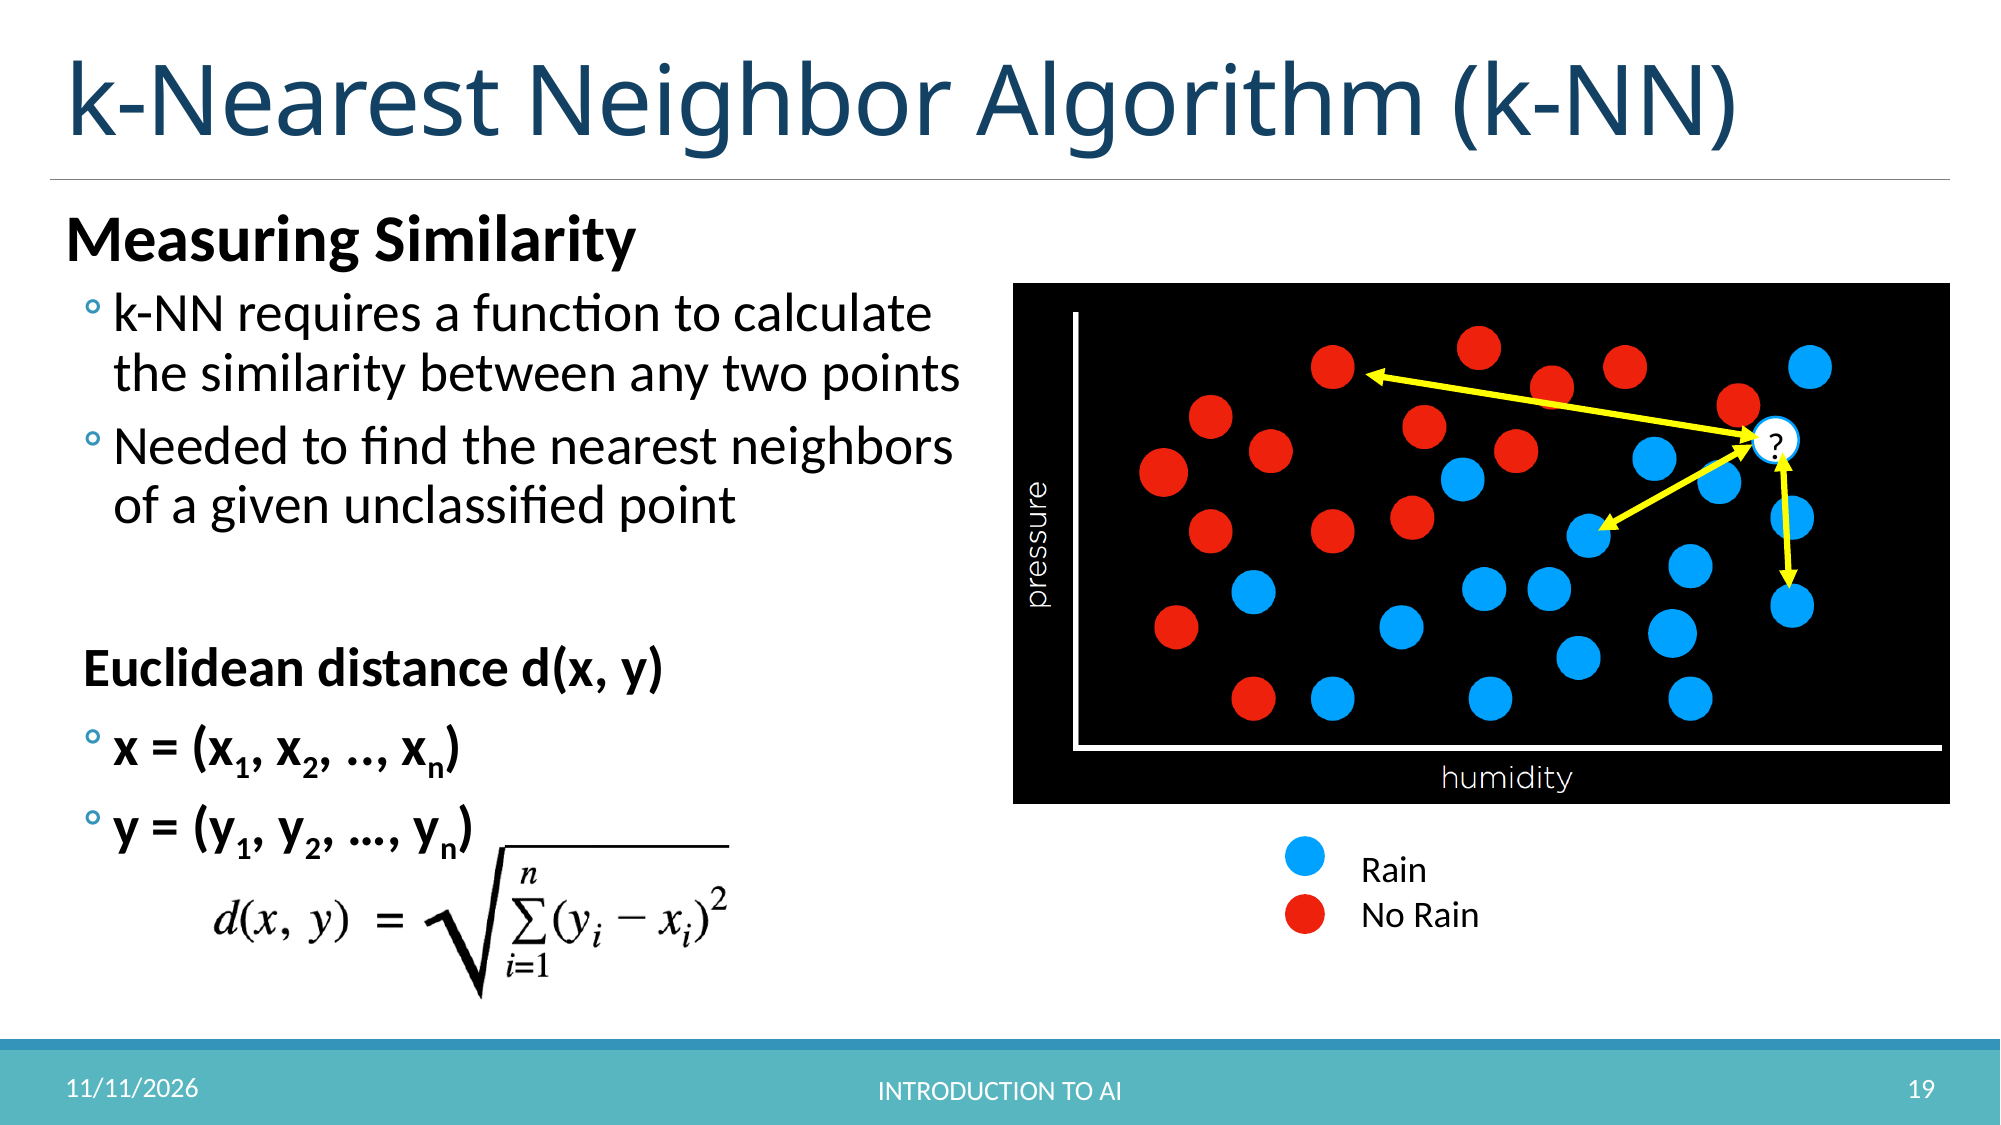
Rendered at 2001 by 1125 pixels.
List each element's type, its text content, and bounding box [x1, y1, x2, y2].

footer Introduction to AI [604, 1059, 1396, 1120]
text_box Rain No Rain [1346, 837, 1514, 943]
text_box [1285, 894, 1325, 934]
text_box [1761, 414, 1802, 476]
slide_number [50, 1056, 456, 1117]
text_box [1364, 373, 1760, 438]
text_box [1781, 451, 1790, 590]
text_box [1285, 836, 1325, 877]
picture [1012, 282, 1951, 804]
list Measuring Similarity k-NN requires a function to calculate the similarity between any two points Needed to find the nearest neighbors of a given unclassified point Euclidean distance d(x, y) x = (x1, x2, .., xn) y = (y1, y2, …, yn) [50, 195, 984, 1030]
title k-Nearest Neighbor Algorithm (k-NN) [50, 47, 1950, 163]
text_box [1597, 444, 1753, 532]
slide_number 19 [1734, 1057, 1950, 1118]
picture [157, 802, 799, 1025]
